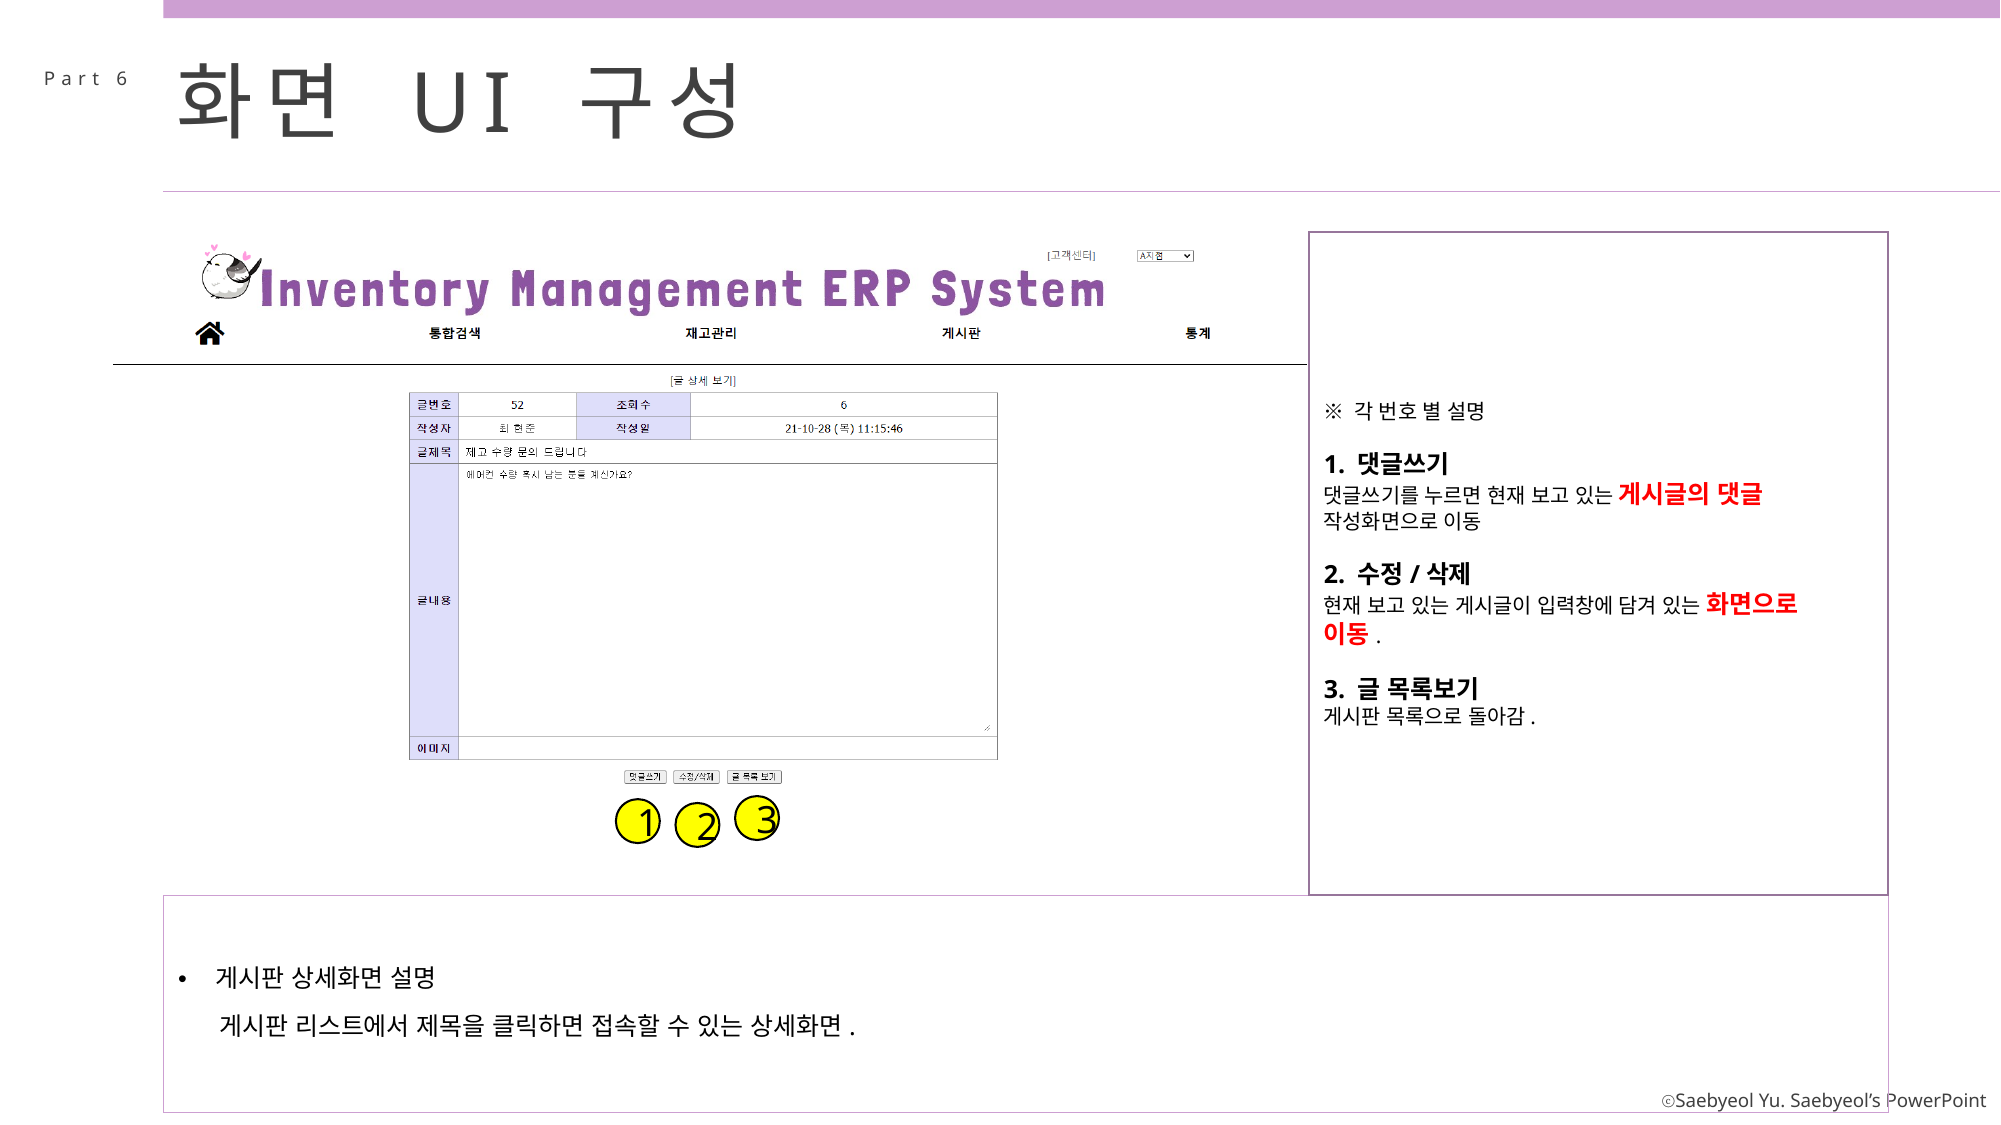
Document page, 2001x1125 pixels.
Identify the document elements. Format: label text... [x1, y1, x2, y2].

text_box 1 [614, 798, 661, 845]
text_box 게시판 상세화면 설명 게시판 리스트에서 제목을 클릭하면 접속할 수 있는 상세화면. [163, 895, 1889, 1113]
text_box 2 [674, 801, 721, 848]
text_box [26, 0, 2000, 192]
text_box ※ 각 번호 별 설명 1. 댓글쓰기 댓글쓰기를 누르면 현재 보고 있는 게시글의 댓글 작성화면으로 이동 2. 수정/삭제 현재 보고 있는 게시글이 입력창에 담겨 있는 화면으로 이동. 3. 글 목록보기 게시판 목록으로 돌아감. [1308, 231, 1889, 896]
text_box 3 [734, 795, 781, 842]
picture [113, 239, 1307, 792]
